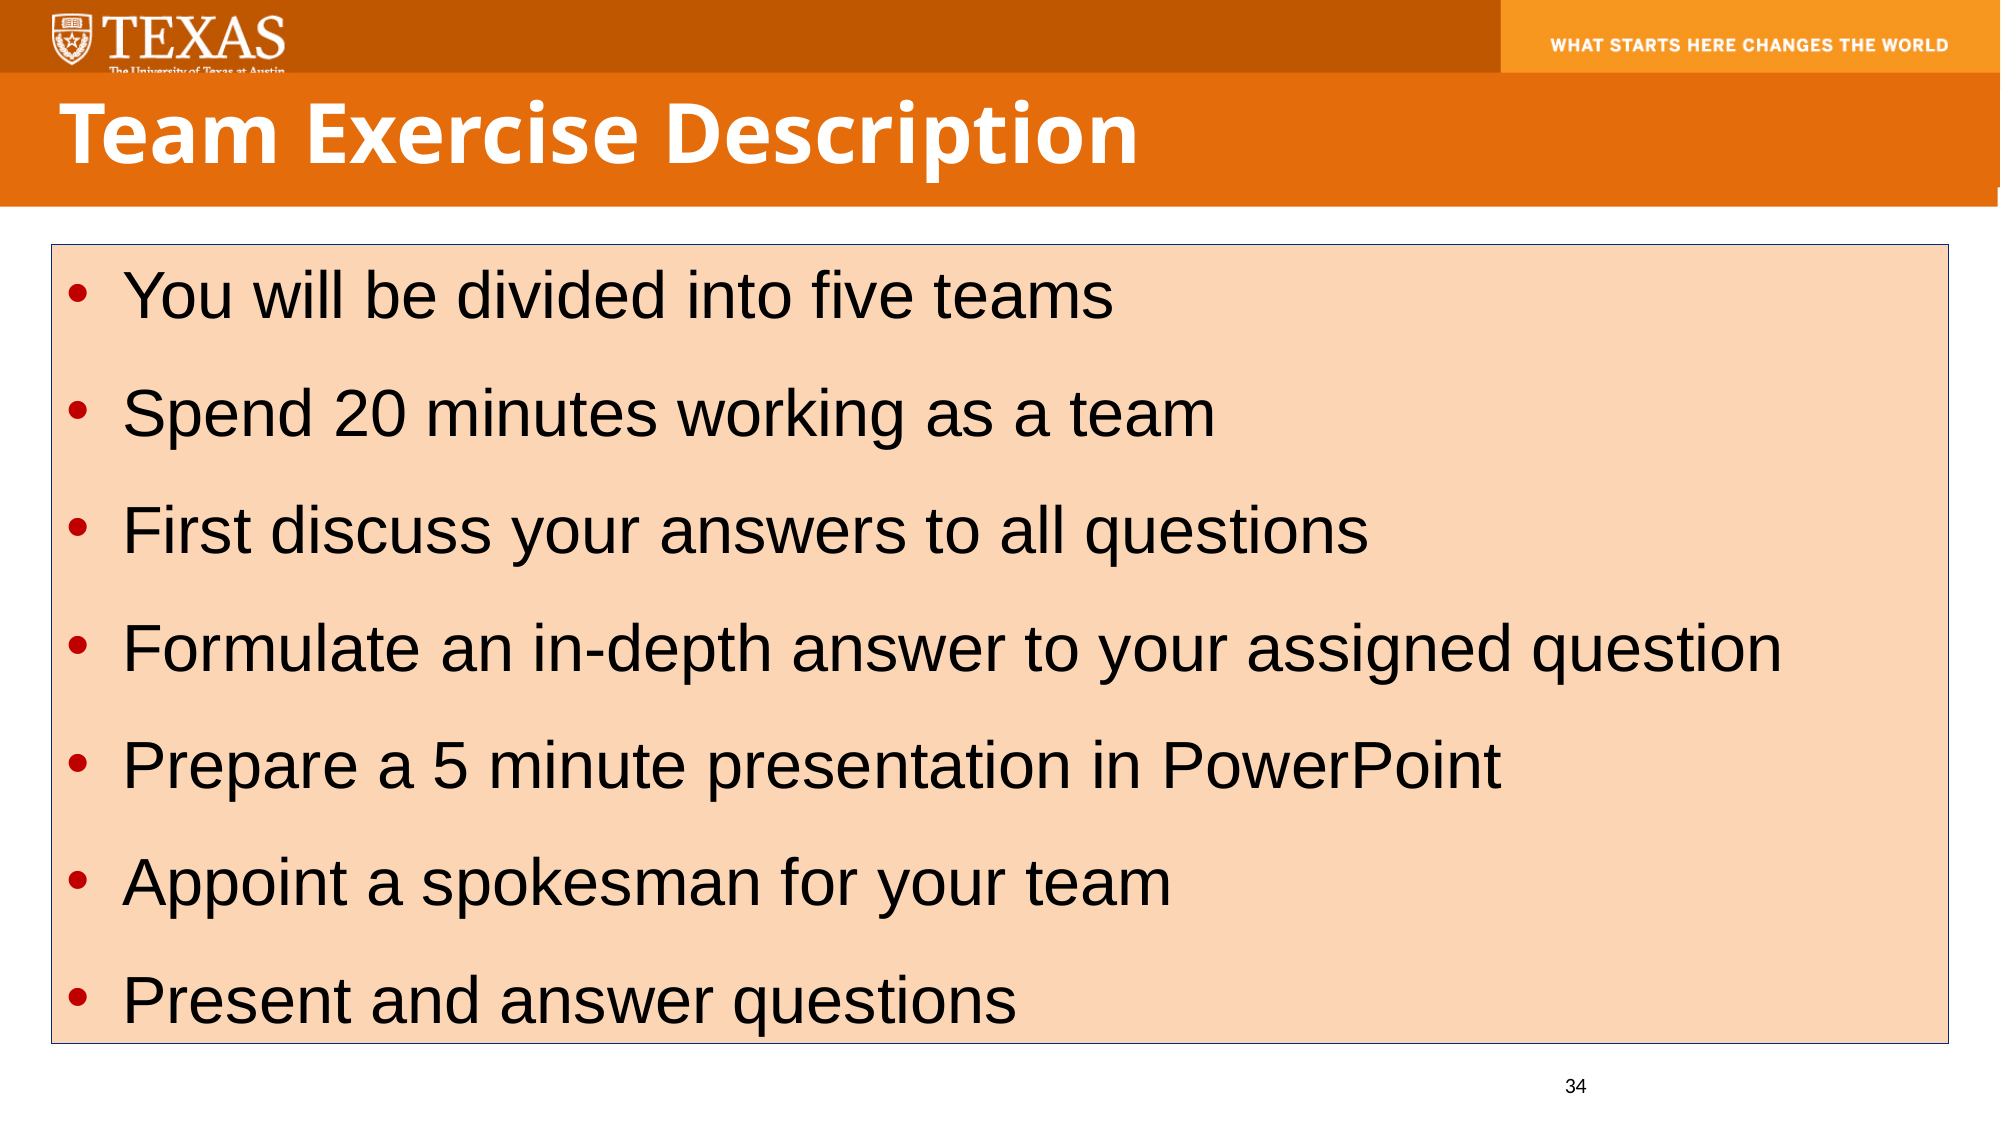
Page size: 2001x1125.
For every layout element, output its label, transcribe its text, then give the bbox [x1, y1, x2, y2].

picture [0, 0, 2001, 1125]
text_box Team Exercise Description [0, 72, 2000, 188]
text_box [0, 188, 2000, 209]
slide_number 34 [1550, 1064, 2000, 1124]
text_box You will be divided into five teams Spend 20 minutes working as a team First discuss your answers to all questions Formulate an in-depth answer to your assigned question Prepare a 5 minute presentation in PowerPoint Appoint a spokesman for your team Present and answer questions [51, 244, 1949, 1044]
